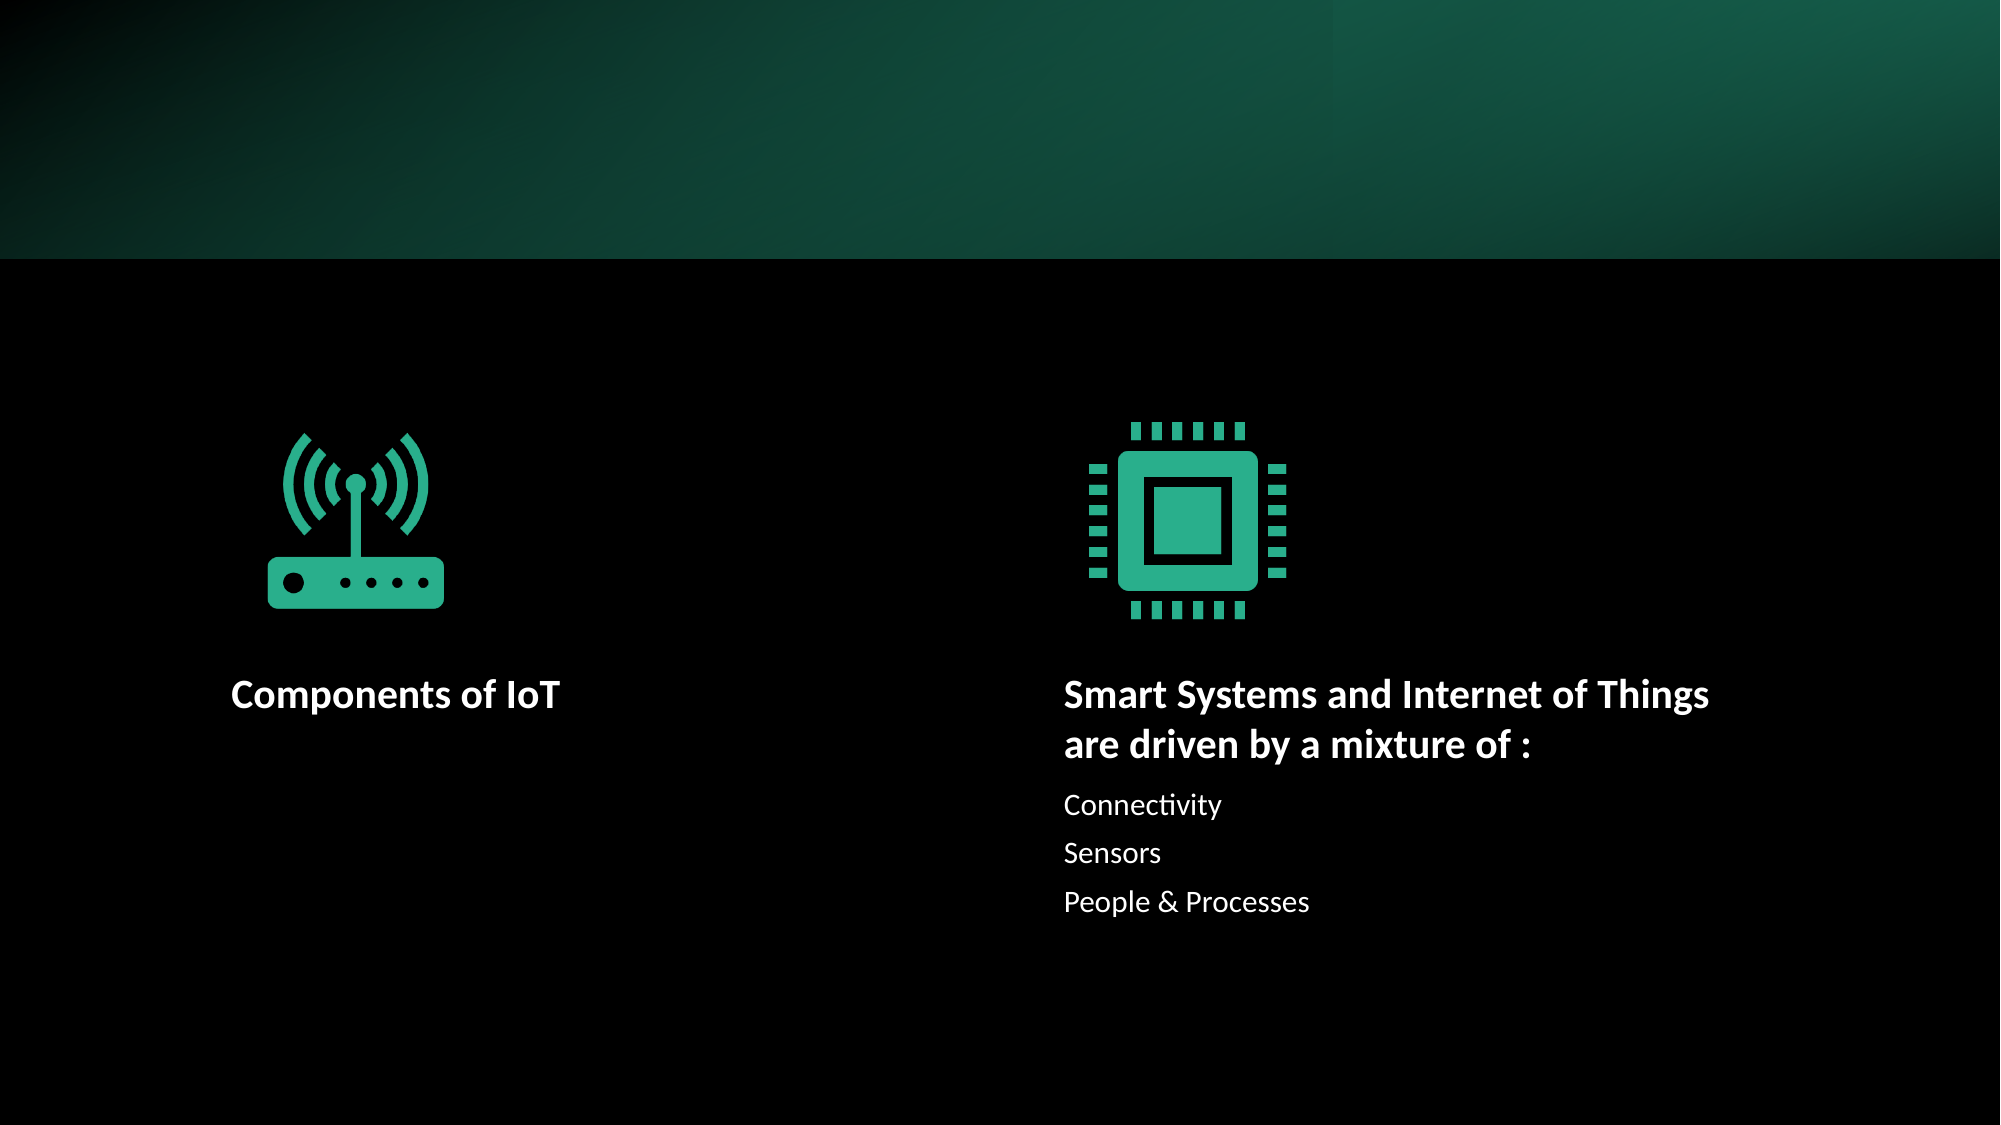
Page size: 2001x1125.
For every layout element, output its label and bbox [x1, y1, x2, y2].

text_box [0, 260, 2000, 1125]
text_box [0, 0, 2000, 260]
text_box [105, 288, 1899, 1035]
